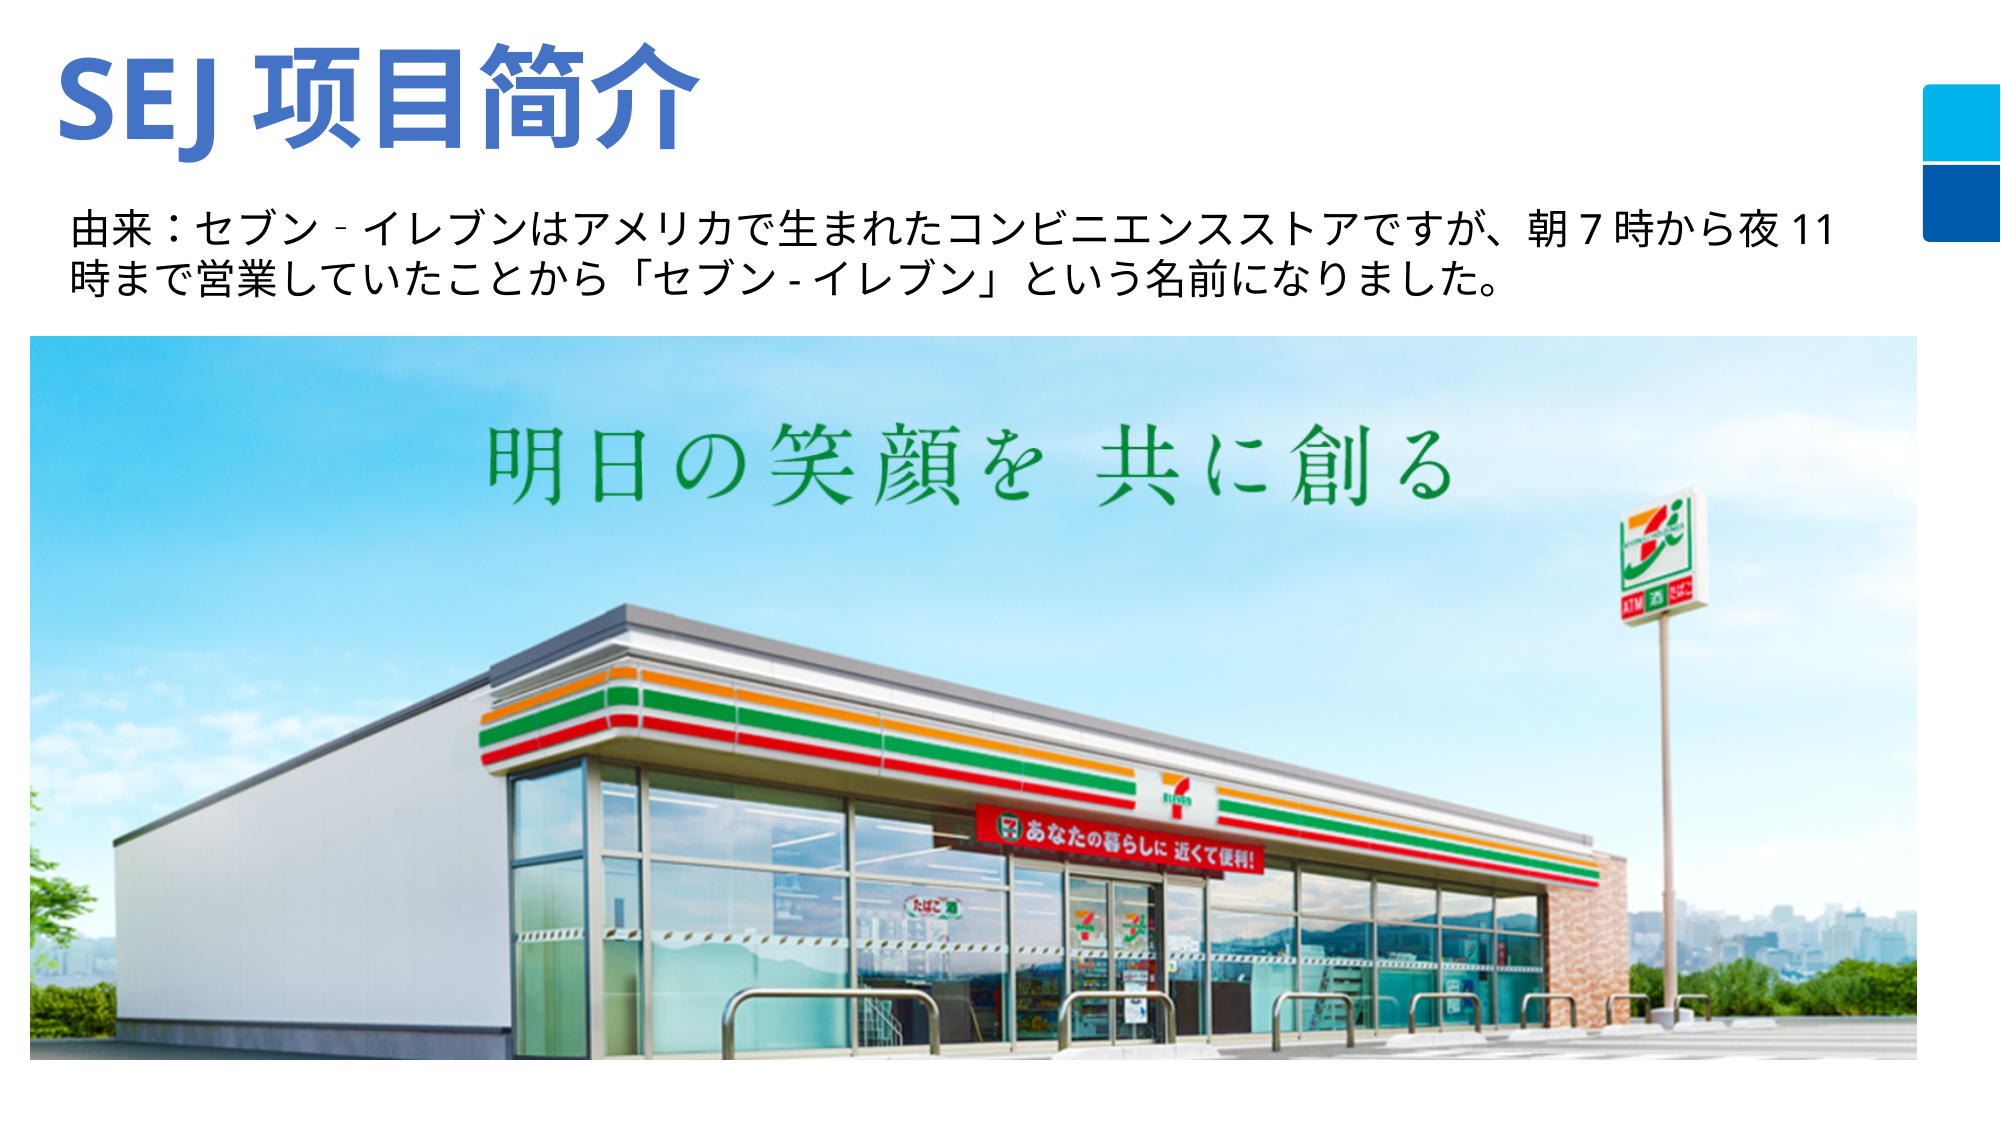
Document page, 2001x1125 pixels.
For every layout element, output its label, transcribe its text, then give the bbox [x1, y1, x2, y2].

text_box 由来：セブン‐イレブンはアメリカで生まれたコンビニエンスストアですが、朝7時から夜11時まで営業していたことから「セブン-イレブン」という名前になりました。 [54, 195, 1871, 311]
picture [30, 336, 1918, 1060]
text_box SEJ项目简介 [40, 19, 717, 170]
